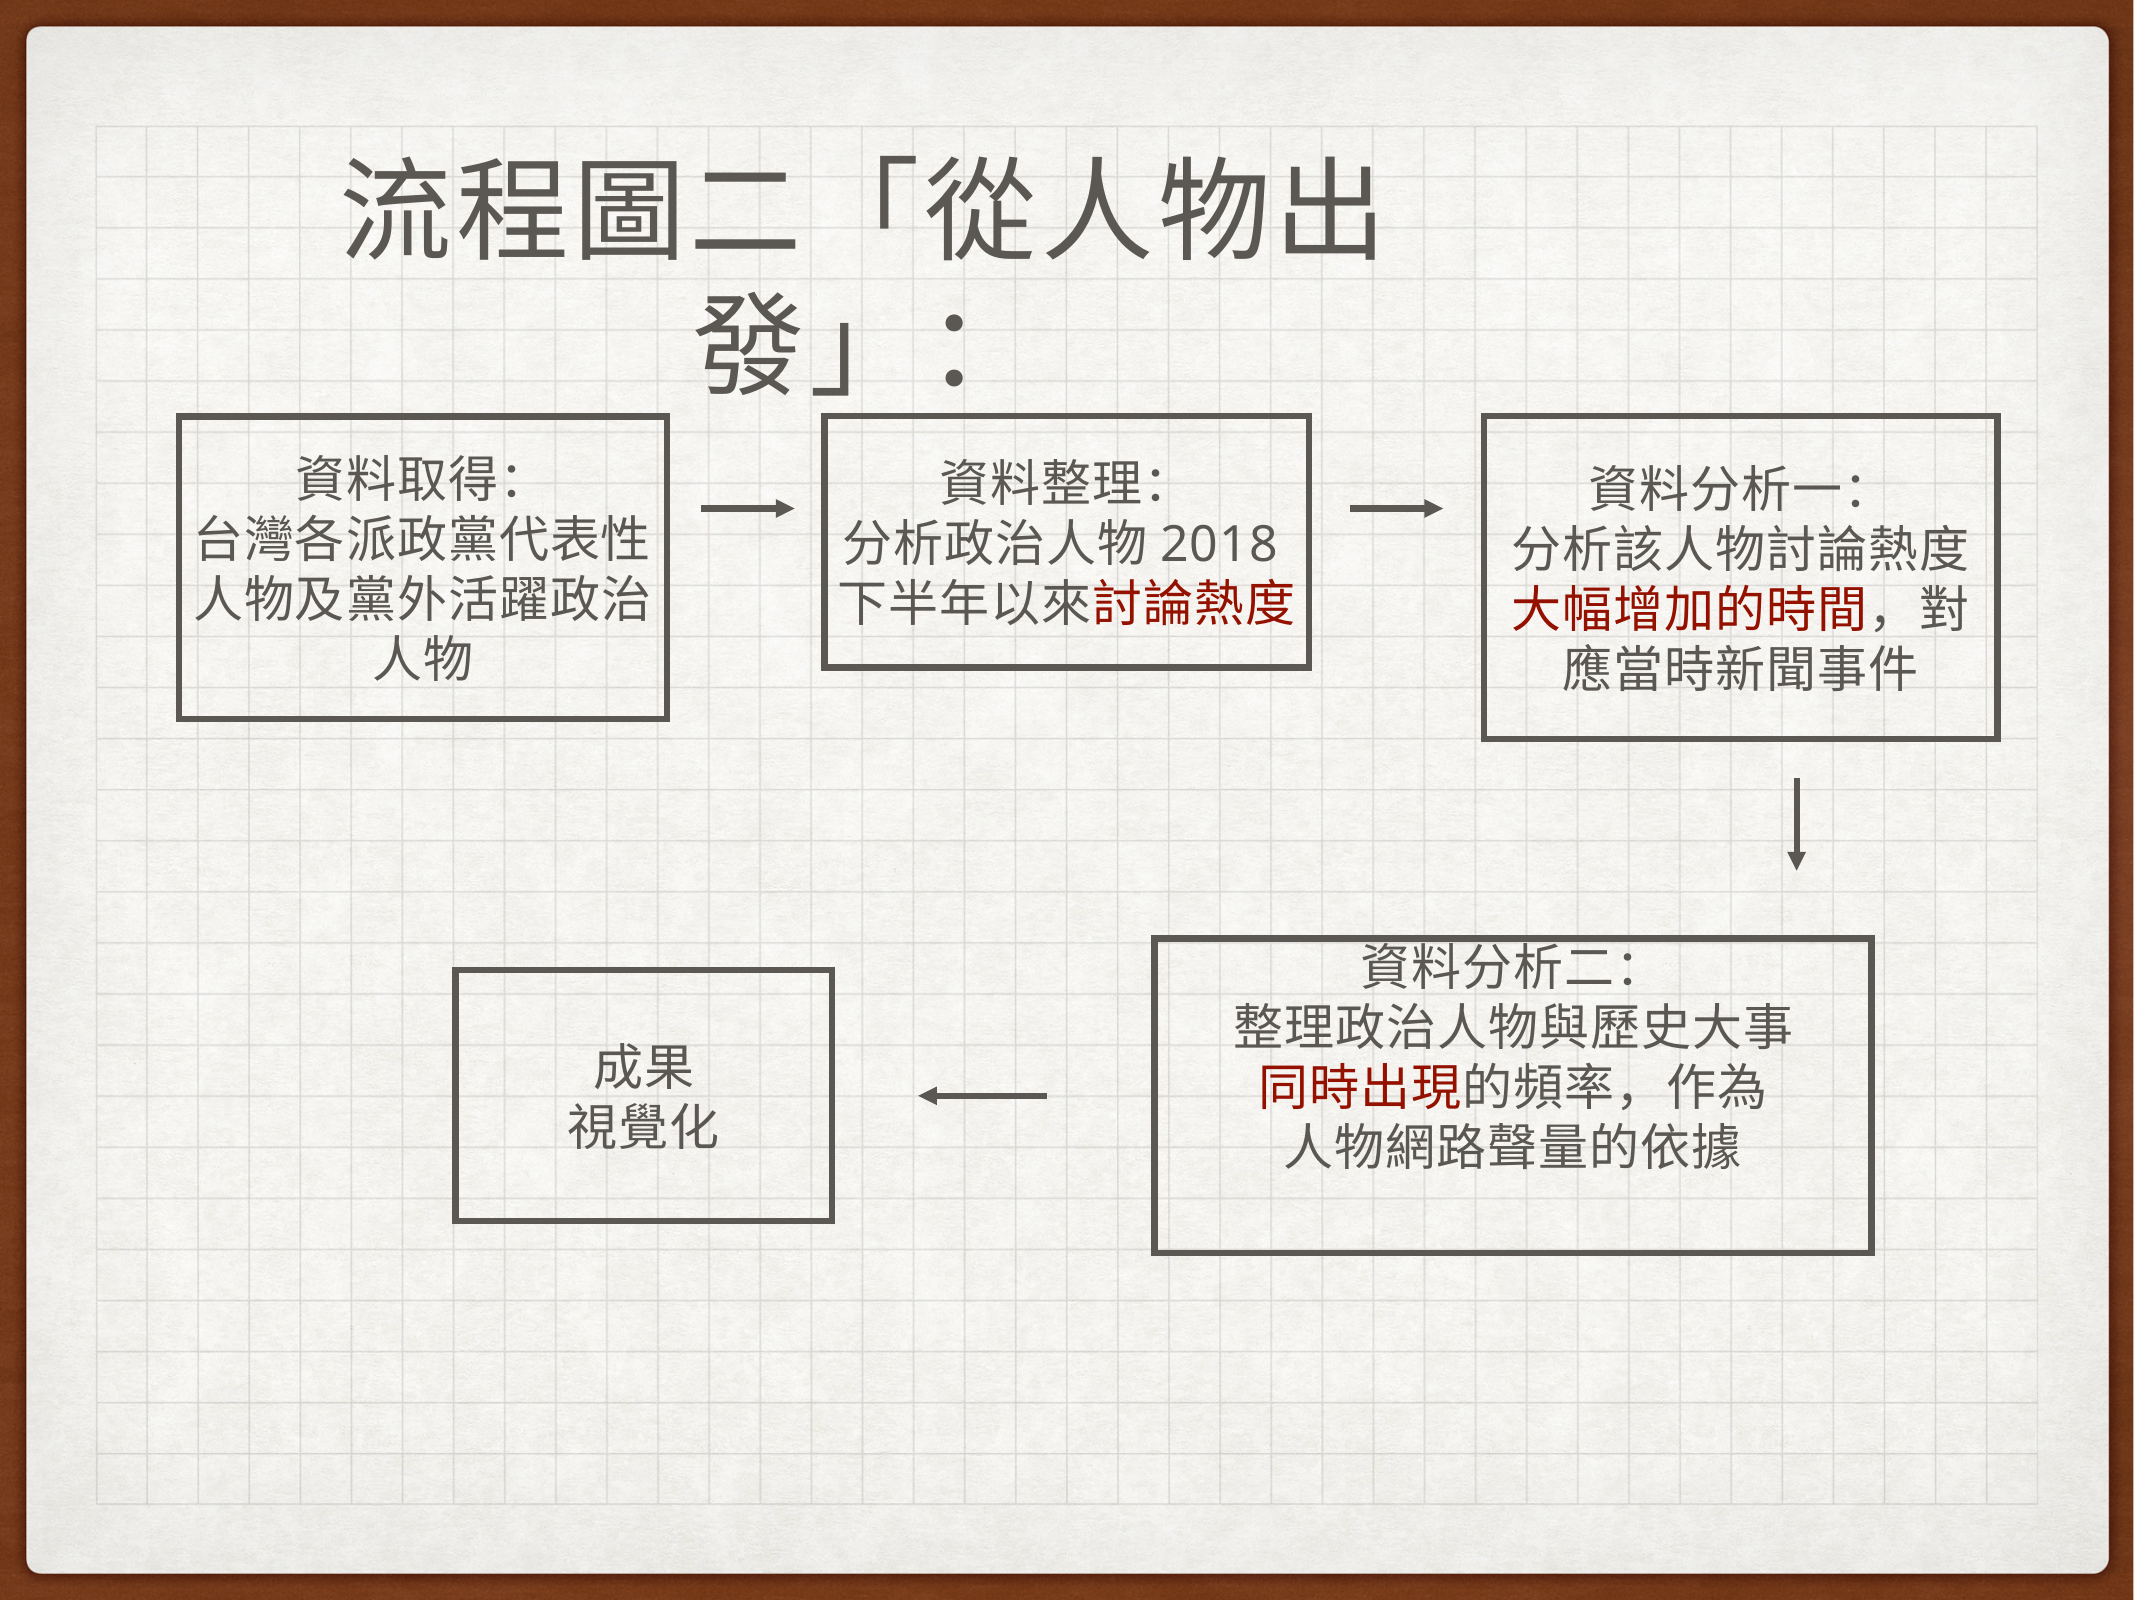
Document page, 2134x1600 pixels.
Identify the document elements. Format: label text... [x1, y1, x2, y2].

picture [0, 0, 2134, 1600]
text_box [1790, 777, 1803, 871]
text_box 資料分析二： 整理政治人物與歷史大事 同時出現的頻率，作為 人物網路聲量的依據 [1154, 938, 1872, 1254]
text_box 資料取得： 台灣各派政黨代表性人物及黨外活躍政治人物 [178, 416, 667, 719]
text_box [701, 502, 795, 515]
text_box 成果 視覺化 [455, 970, 832, 1222]
text_box [918, 1089, 1048, 1103]
text_box 資料分析一： 分析該人物討論熱度大幅增加的時間，對應當時新聞事件 [1484, 416, 1998, 740]
text_box 流程圖二「從人物出發」： [165, 130, 1567, 418]
text_box 資料整理： 分析政治人物2018下半年以來討論熱度 [824, 416, 1309, 668]
text_box [1349, 502, 1444, 515]
